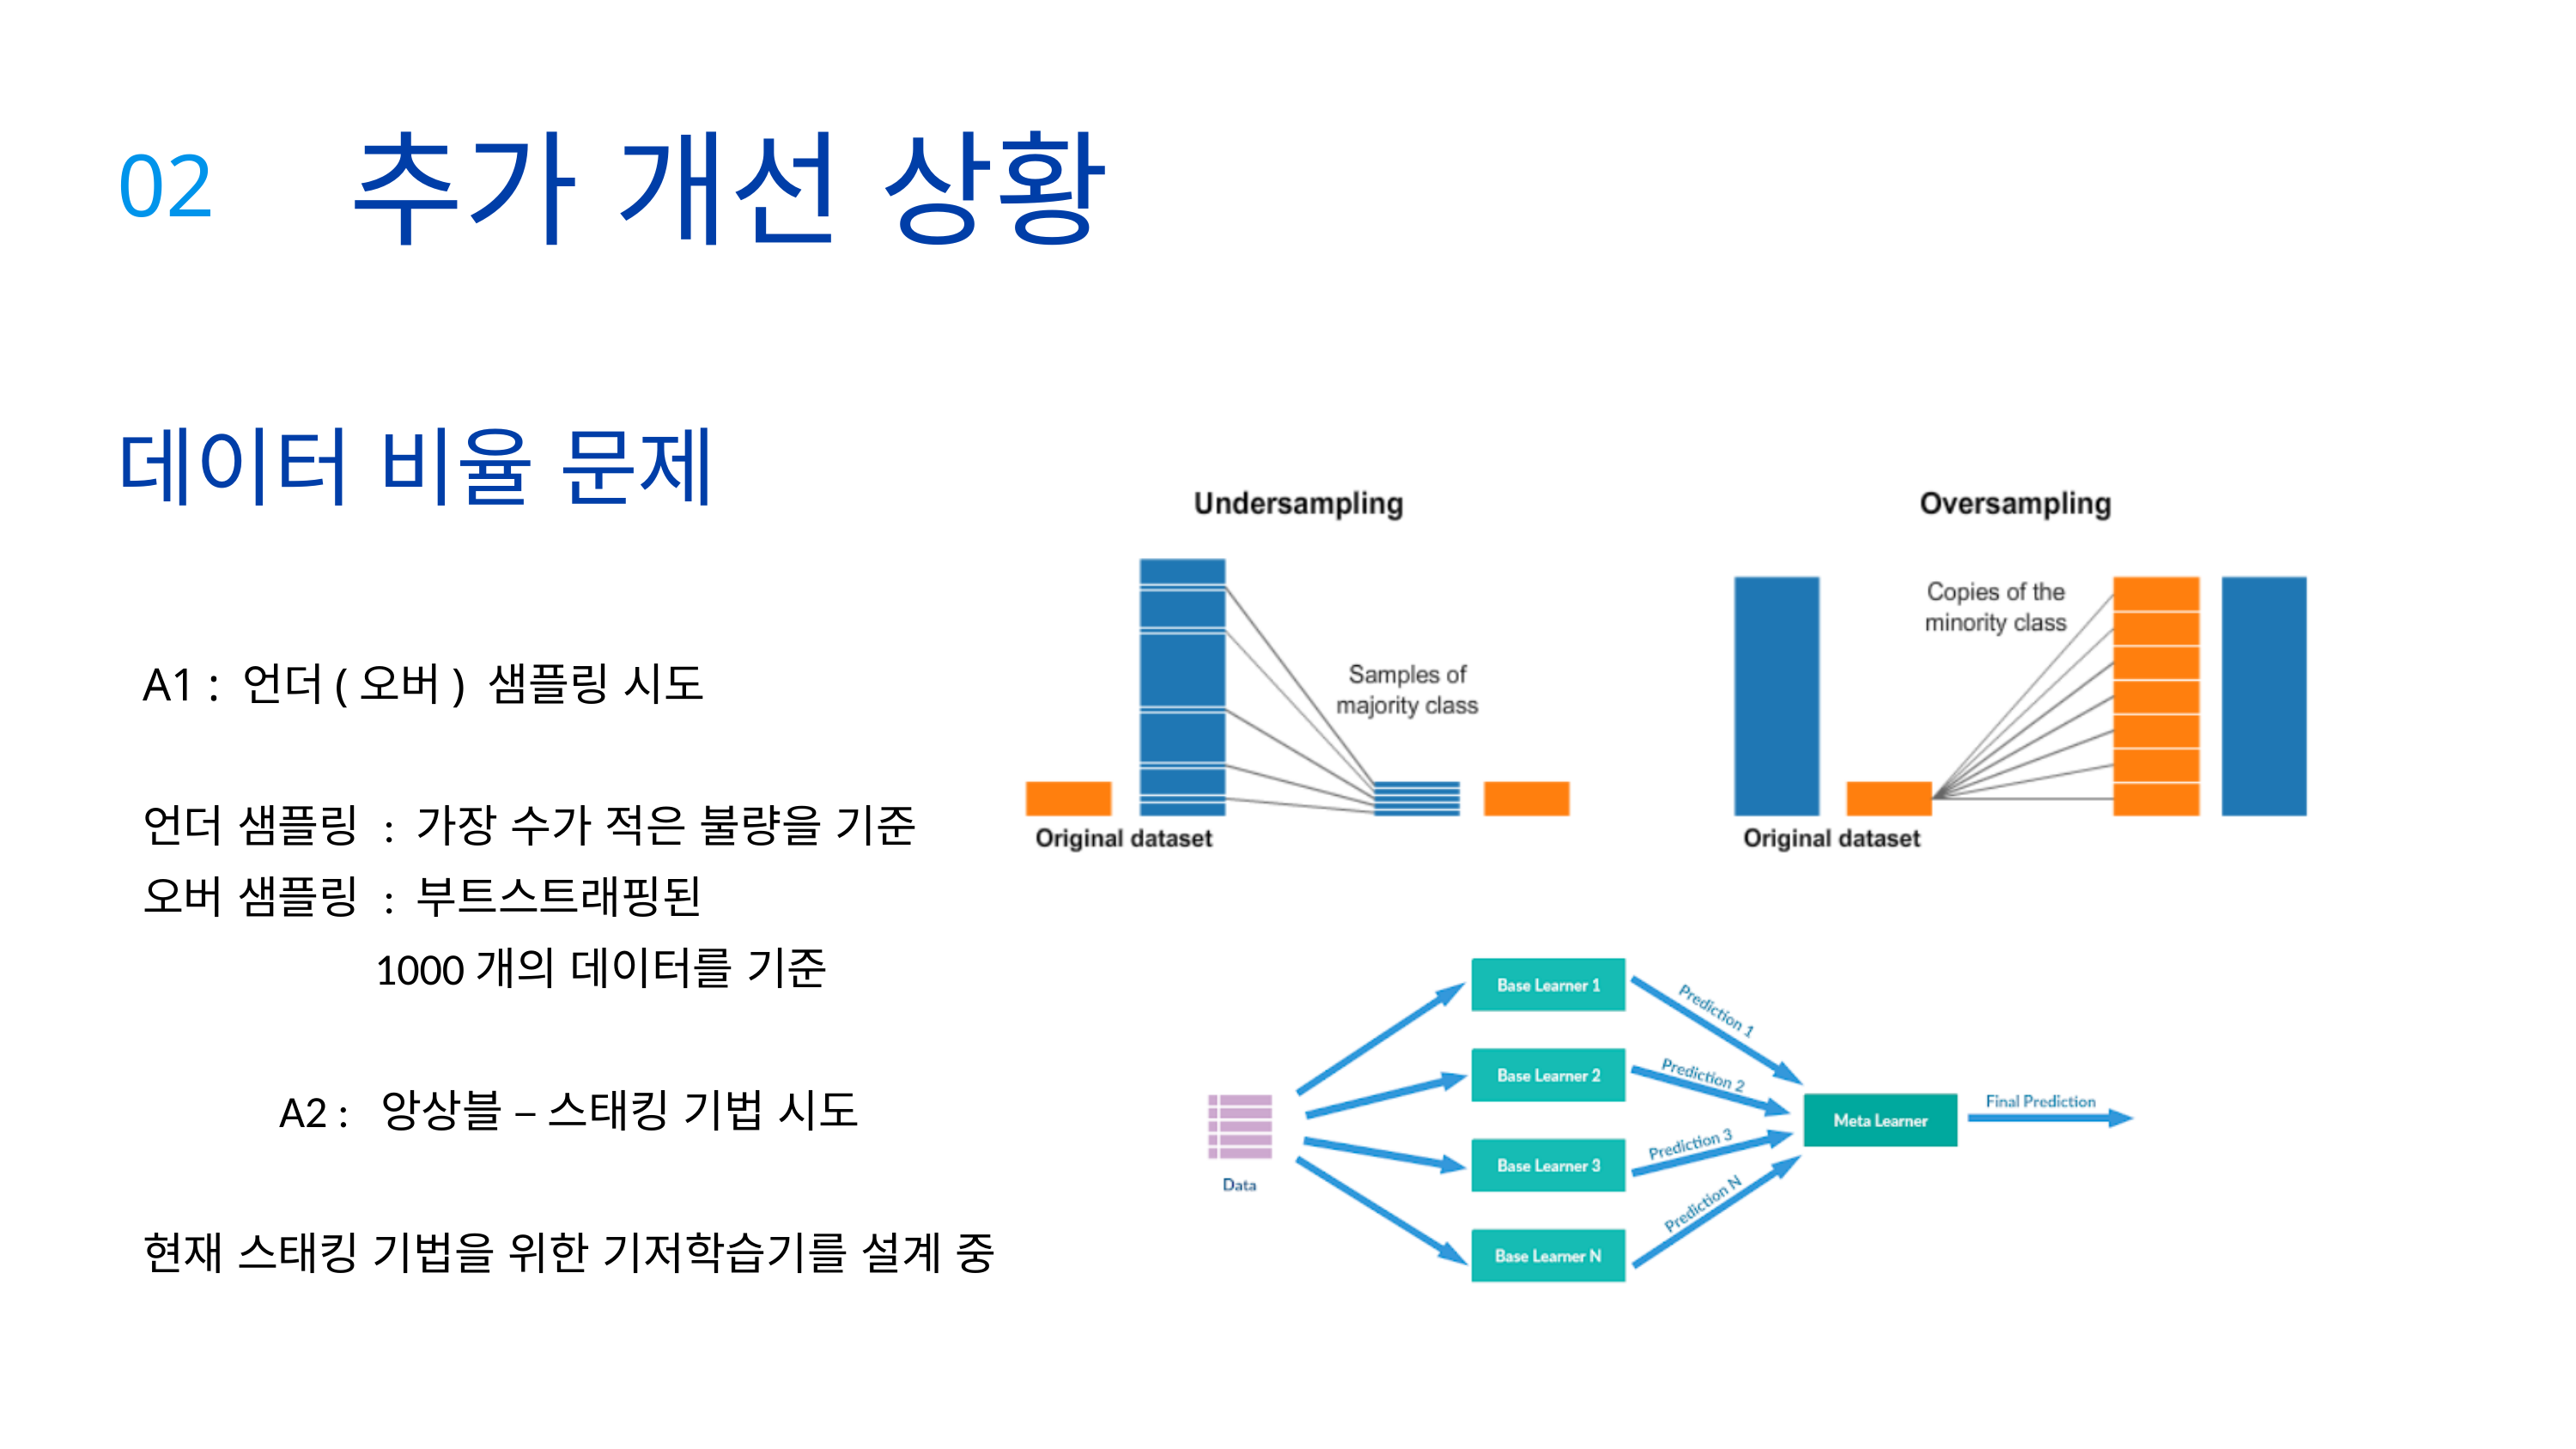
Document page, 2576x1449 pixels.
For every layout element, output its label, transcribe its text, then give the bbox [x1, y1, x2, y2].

text_box A2 : 앙상블 – 스태킹 기법 시도 현재 스태킹 기법을 위한 기저학습기를 설계 중 [129, 1065, 1011, 1279]
text_box 데이터 비율 문제 [10, 407, 823, 517]
text_box [999, 459, 2337, 867]
text_box A1 : 언더(오버) 샘플링 시도 언더 샘플링 : 가장 수가 적은 불량을 기준 오버 샘플링 : 부트스트래핑된 1000개의 데이터를 기준 [143, 638, 996, 994]
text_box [0, 106, 1900, 257]
picture [1137, 899, 2203, 1350]
